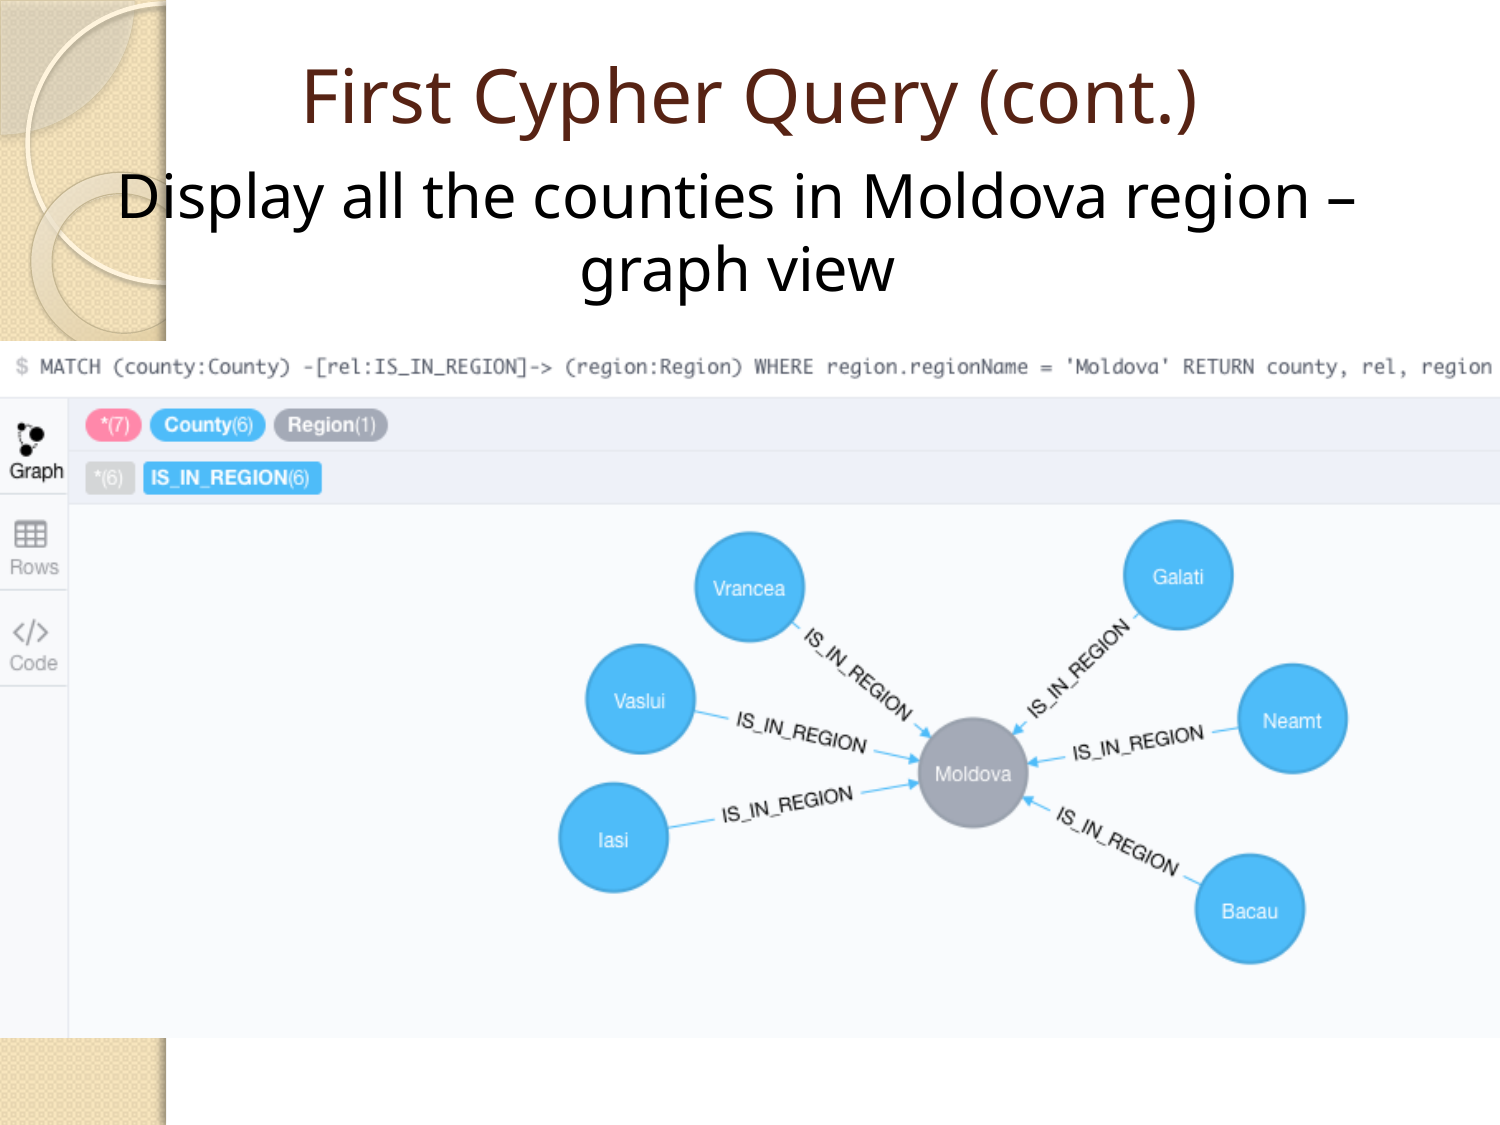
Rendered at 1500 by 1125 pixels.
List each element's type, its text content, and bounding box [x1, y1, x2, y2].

title First Cypher Query (cont.) [0, 0, 1500, 188]
text_box Display all the counties in Moldova region – graph view [49, 149, 1413, 313]
picture [0, 341, 1500, 1038]
